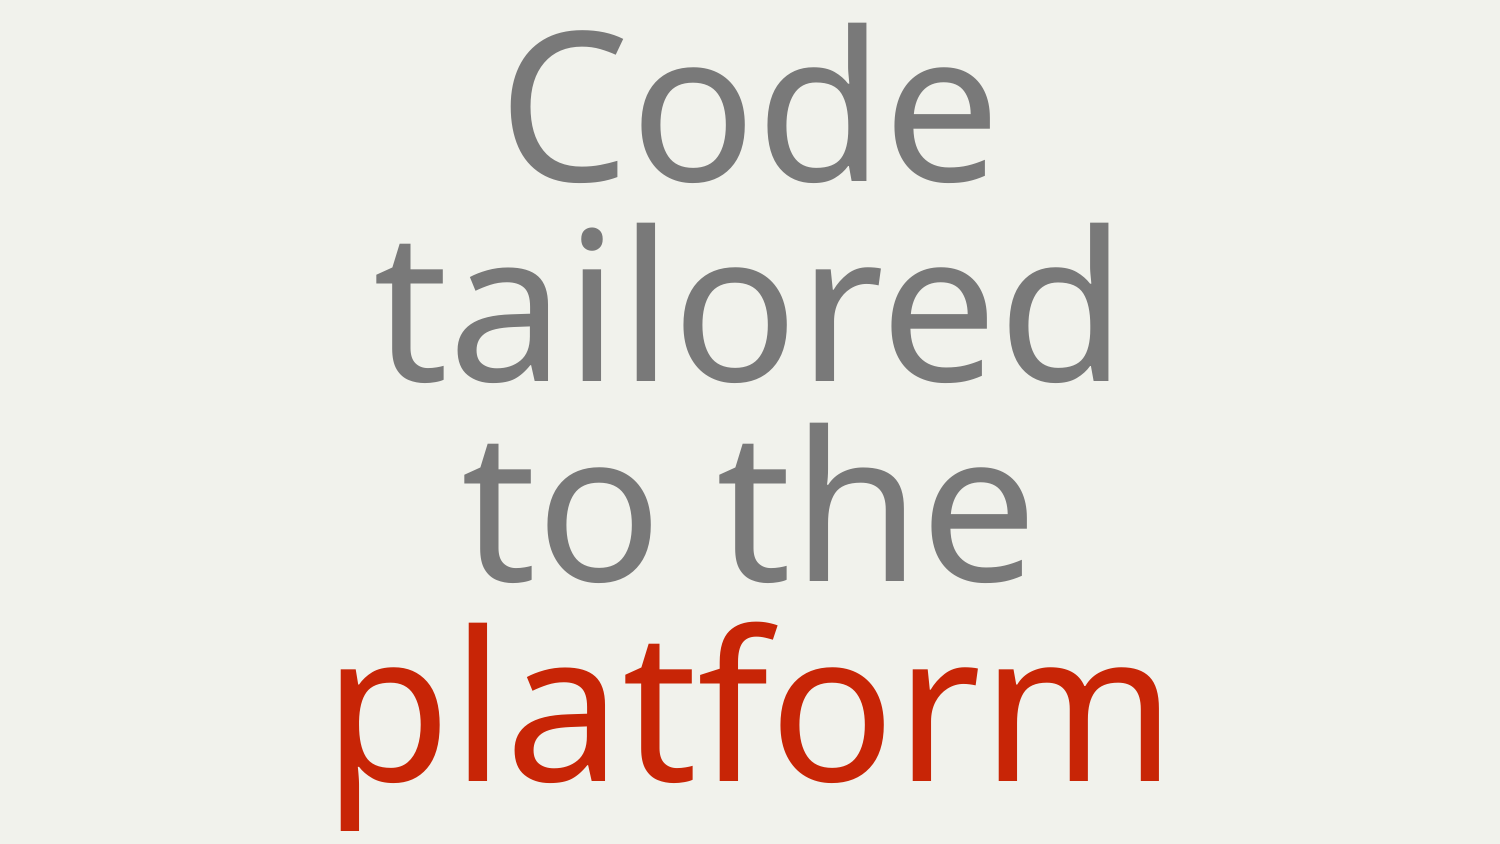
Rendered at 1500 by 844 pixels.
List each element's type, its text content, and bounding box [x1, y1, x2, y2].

list Code tailored to the platform [254, 209, 1246, 634]
